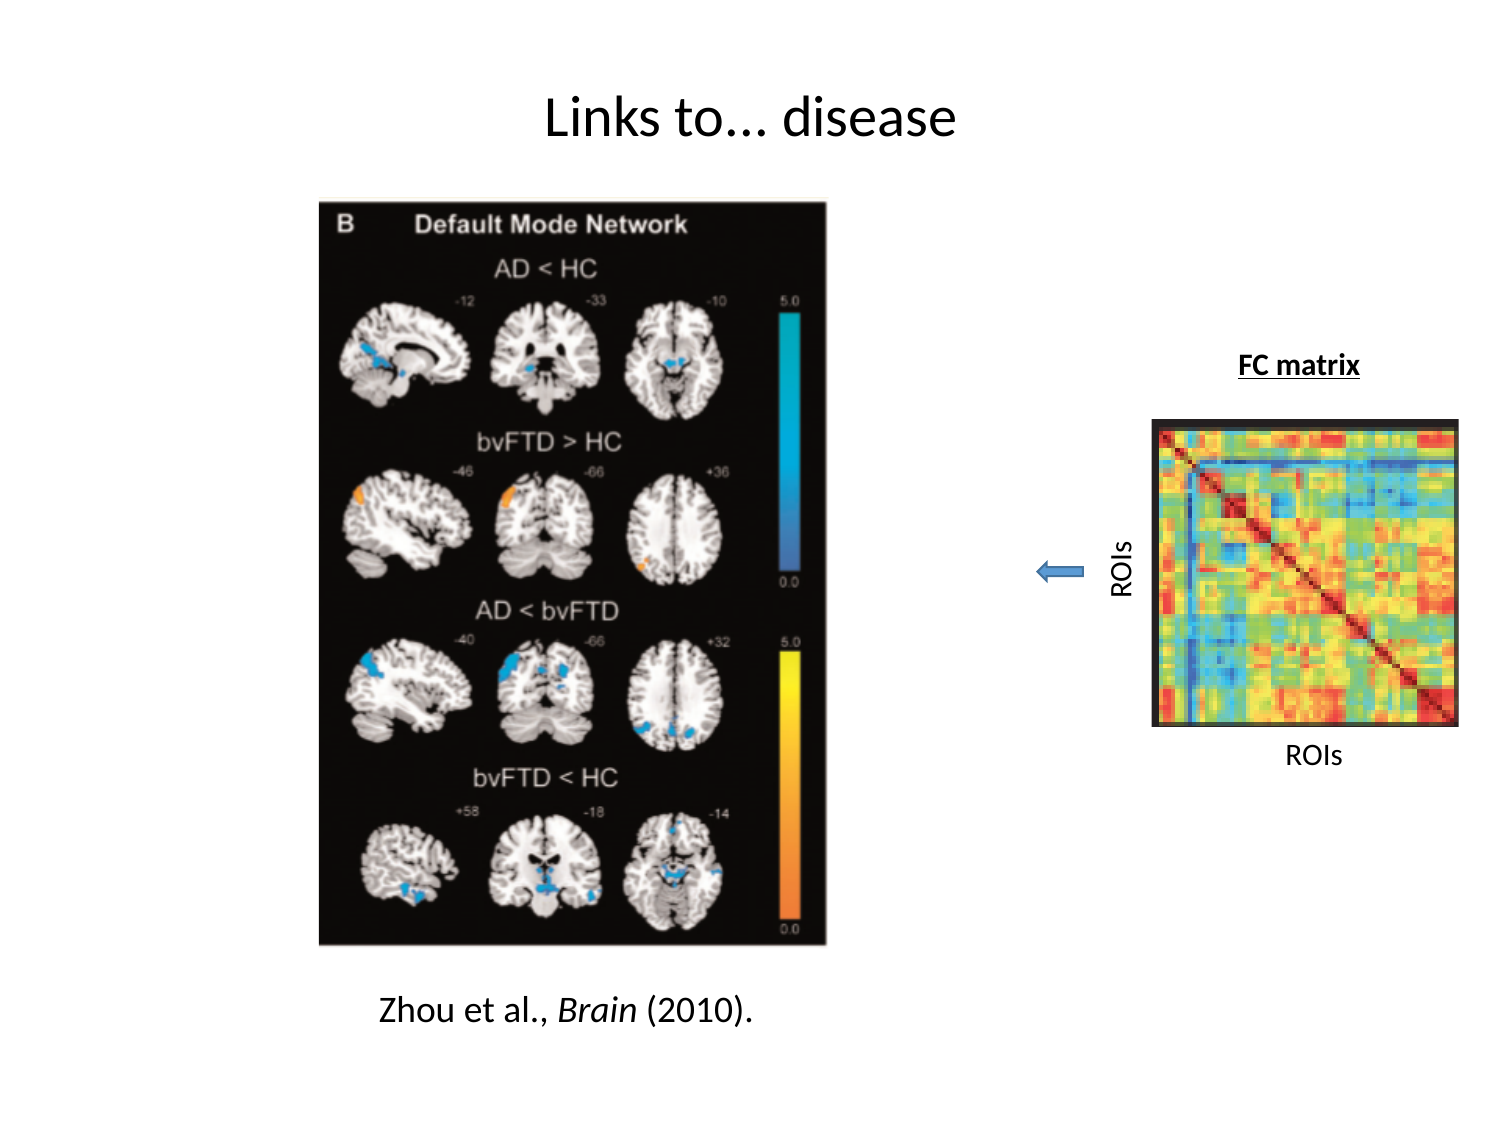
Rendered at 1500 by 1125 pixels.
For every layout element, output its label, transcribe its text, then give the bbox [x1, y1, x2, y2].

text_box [1021, 336, 1500, 780]
picture [318, 196, 829, 949]
text_box Zhou et al., Brain (2010). [364, 978, 786, 1038]
text_box Links to... disease [0, 70, 1500, 156]
